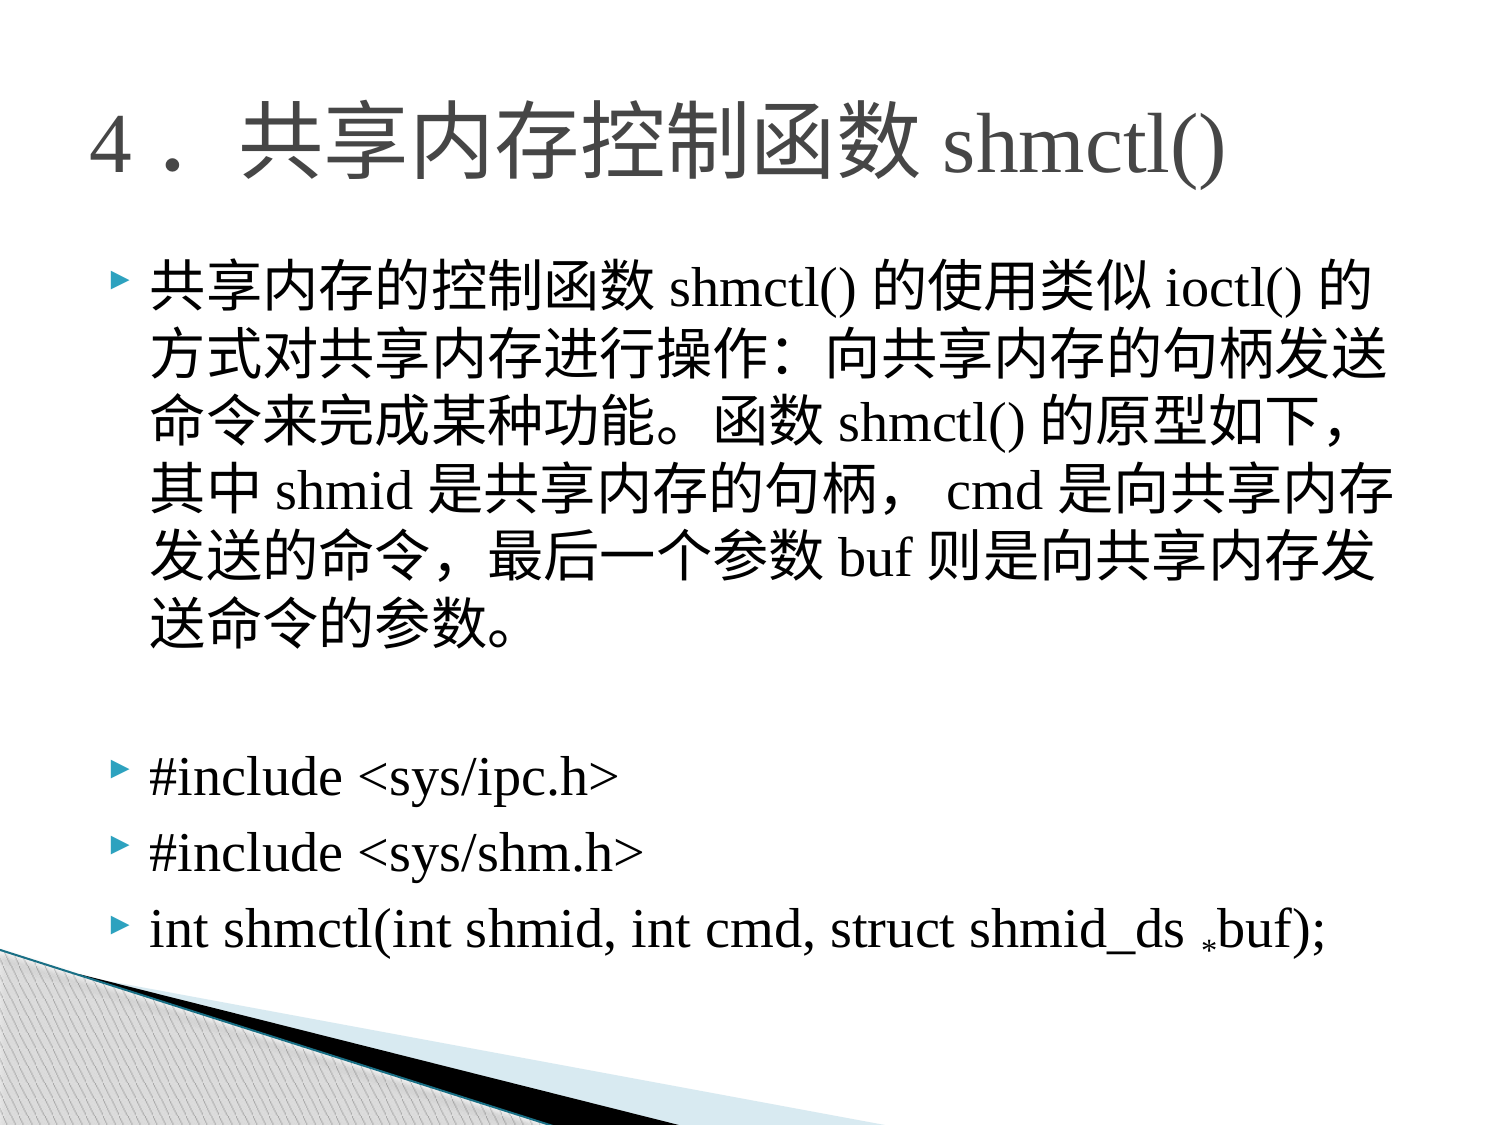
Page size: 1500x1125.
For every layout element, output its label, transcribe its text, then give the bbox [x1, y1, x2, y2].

title 4．共享内存控制函数shmctl() [75, 45, 1425, 233]
list 共享内存的控制函数shmctl()的使用类似ioctl()的方式对共享内存进行操作：向共享内存的句柄发送命令来完成某种功能。函数shmctl()的原型如下，其中shmid是共享内存的句柄，cmd是向共享内存发送的命令，最后一个参数buf则是向共享内存发送命令的参数。 #include <sys/ipc.h> #include <sys/shm.h> int shmctl(int shmid, int cmd, struct shmid_ds *buf); [75, 243, 1425, 986]
